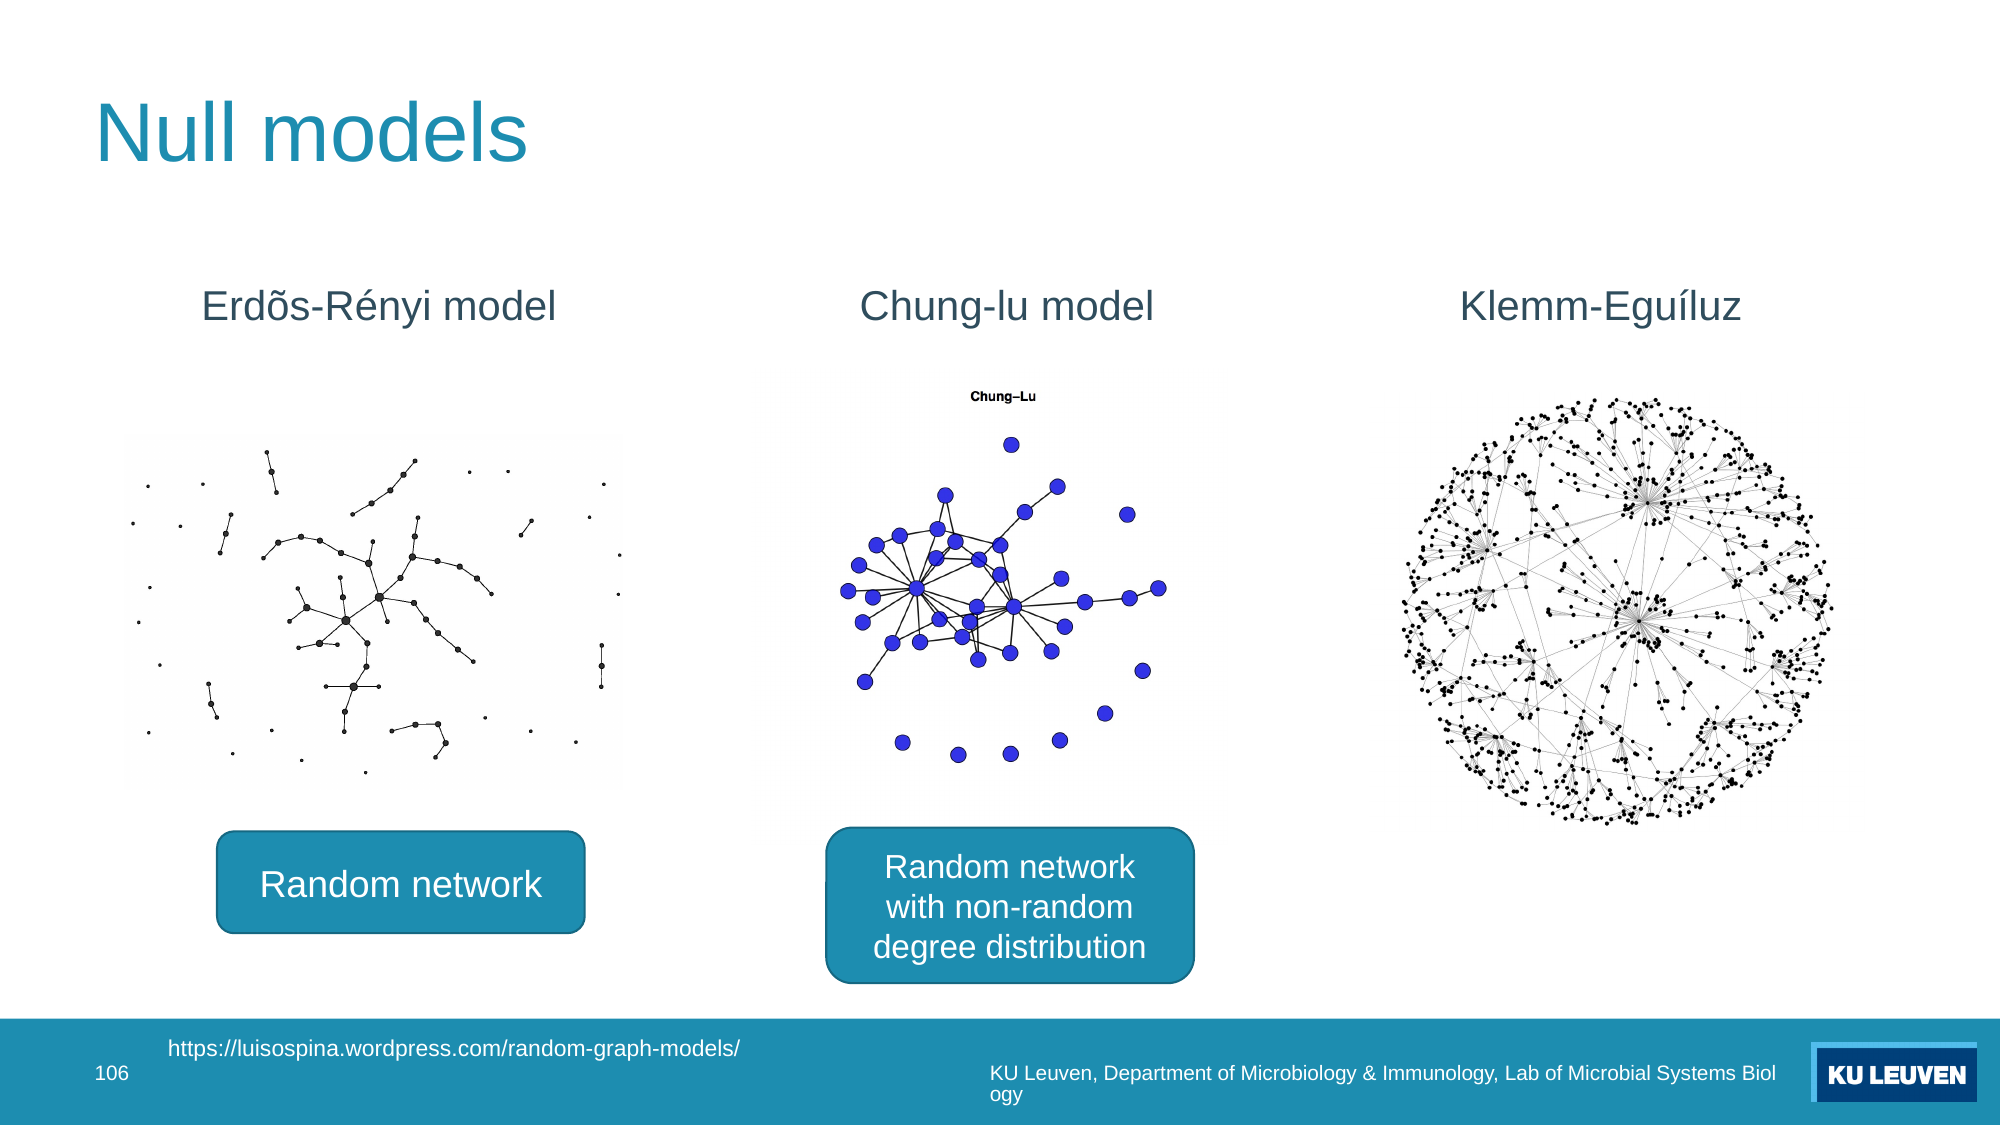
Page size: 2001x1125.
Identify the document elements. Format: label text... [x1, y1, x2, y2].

text_box Random network [215, 830, 586, 935]
slide_number 106 [94, 1018, 201, 1125]
picture [1811, 1042, 1977, 1102]
picture [124, 434, 623, 790]
footer KU Leuven, Department of Microbiology & Immunology, Lab of Microbial Systems Biology [989, 1018, 1809, 1125]
title Null models [94, 33, 1906, 223]
text_box Random network with non-random degree distribution [825, 845, 1196, 985]
picture [751, 368, 1228, 845]
text_box https://luisospina.wordpress.com/random-graph-models/ [153, 1026, 977, 1069]
picture [1369, 392, 1865, 832]
list Erdõs-Rényi model Chung-lu model Klemm-Eguíluz [94, 271, 1906, 1004]
